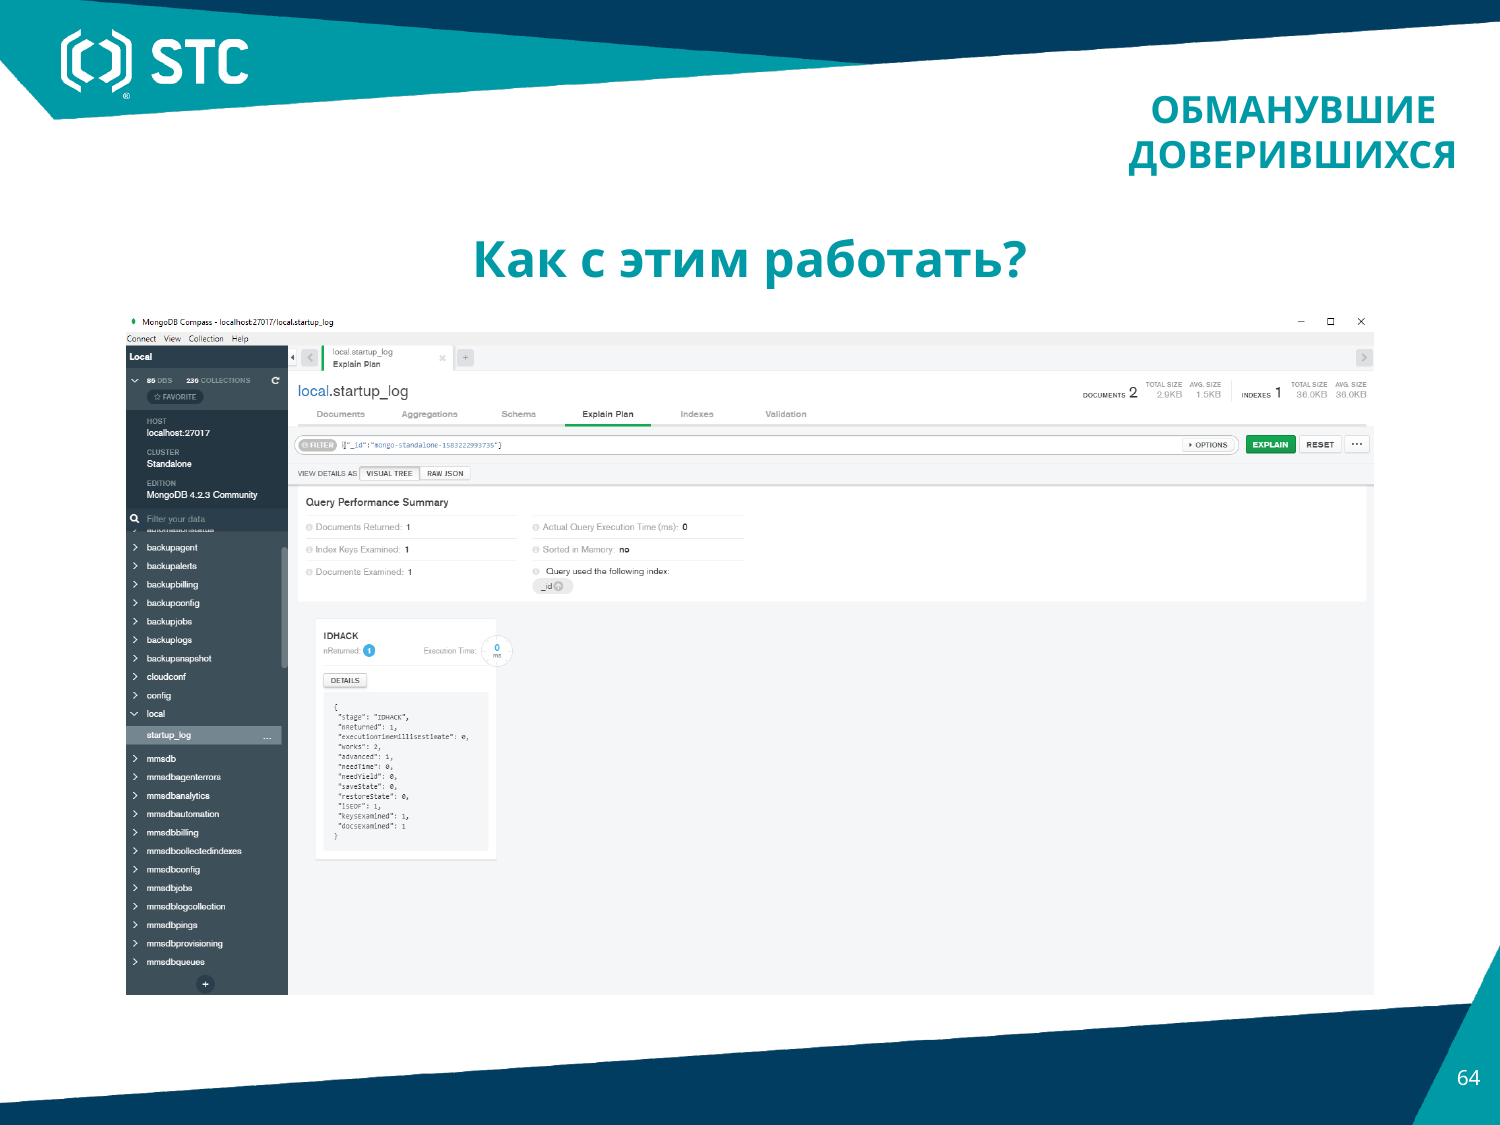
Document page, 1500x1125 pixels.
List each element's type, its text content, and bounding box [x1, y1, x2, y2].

picture [0, 0, 1500, 1125]
text_box ОБМАНУВШИЕ ДОВЕРИВШИХСЯ [1104, 78, 1483, 161]
text_box Как с этим работать? [135, 219, 1365, 303]
